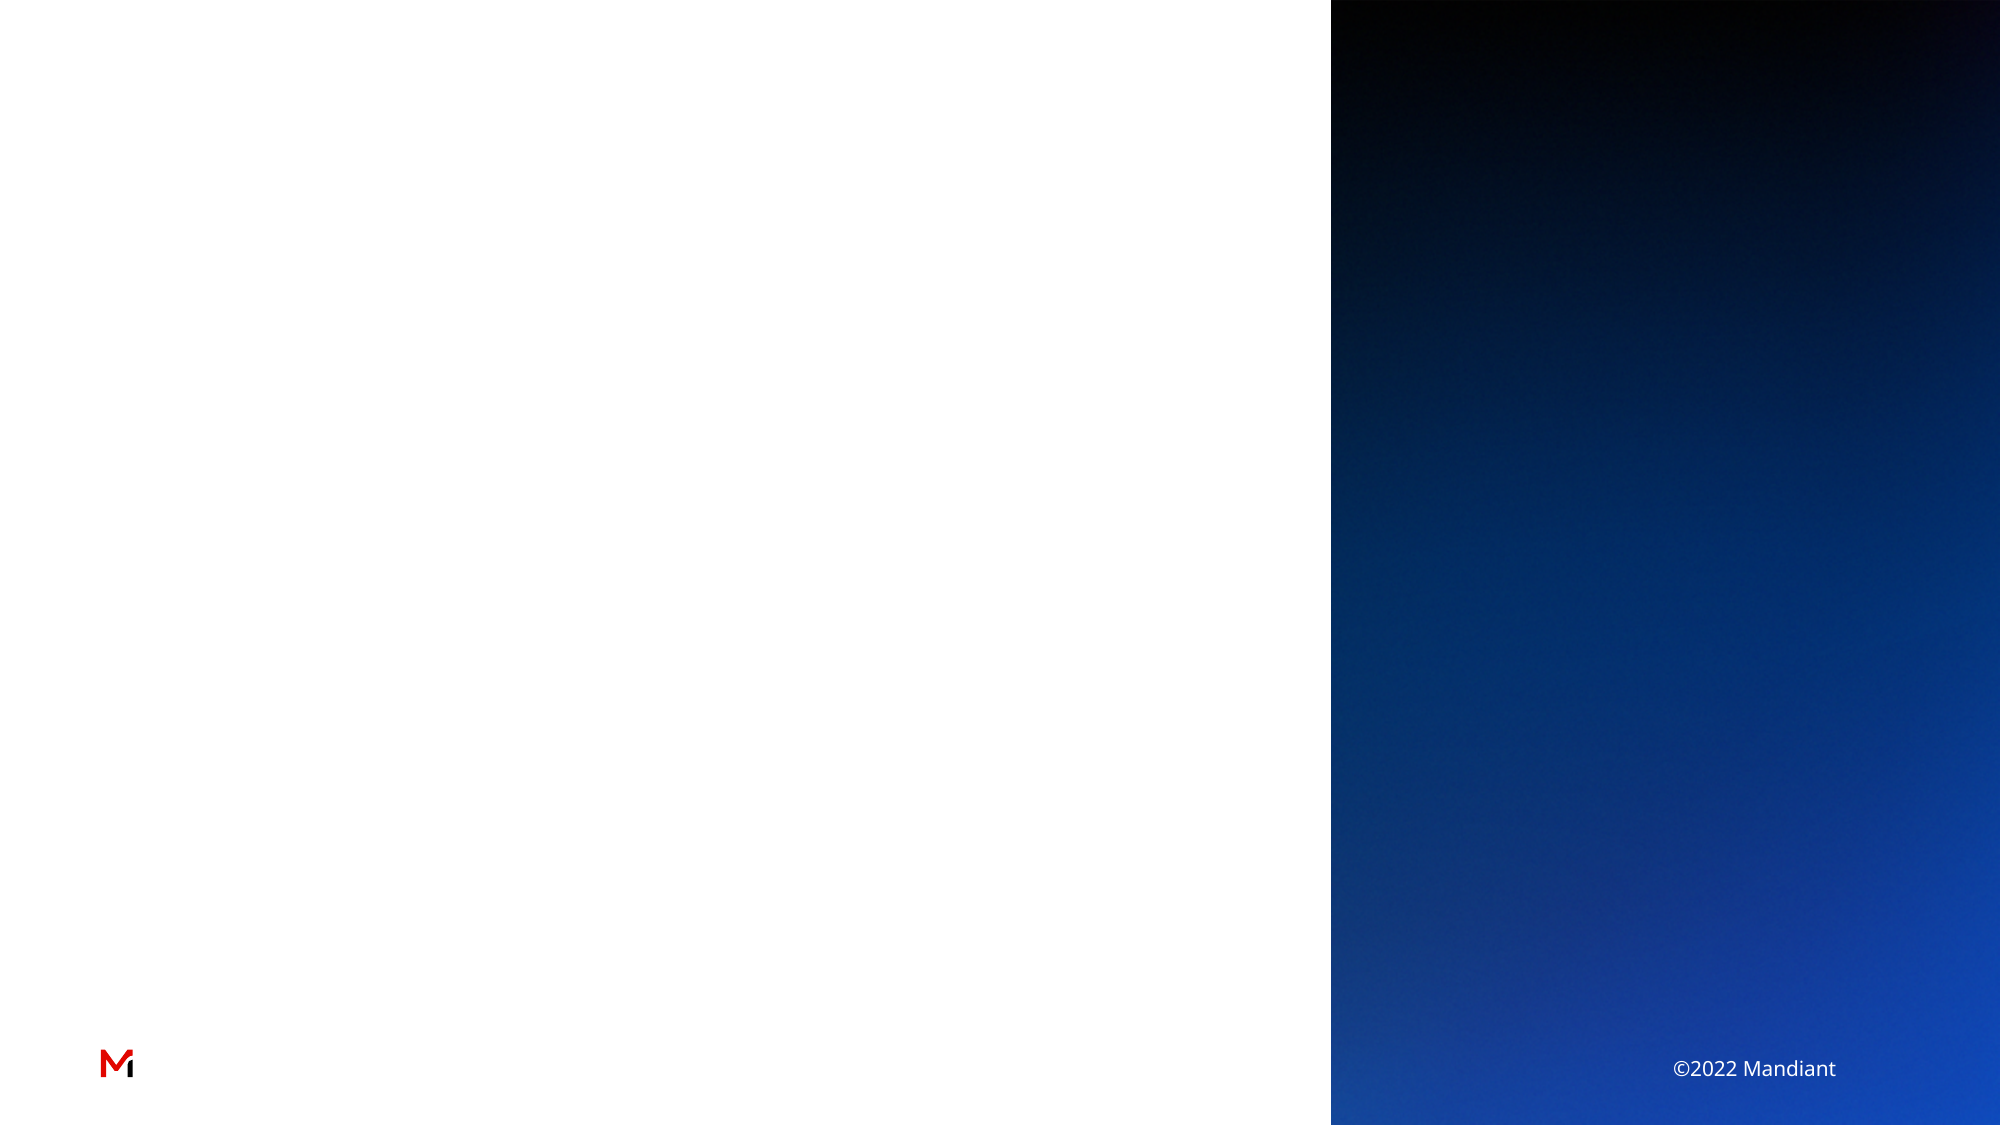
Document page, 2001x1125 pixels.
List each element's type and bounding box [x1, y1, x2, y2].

picture [1331, 0, 2000, 1125]
